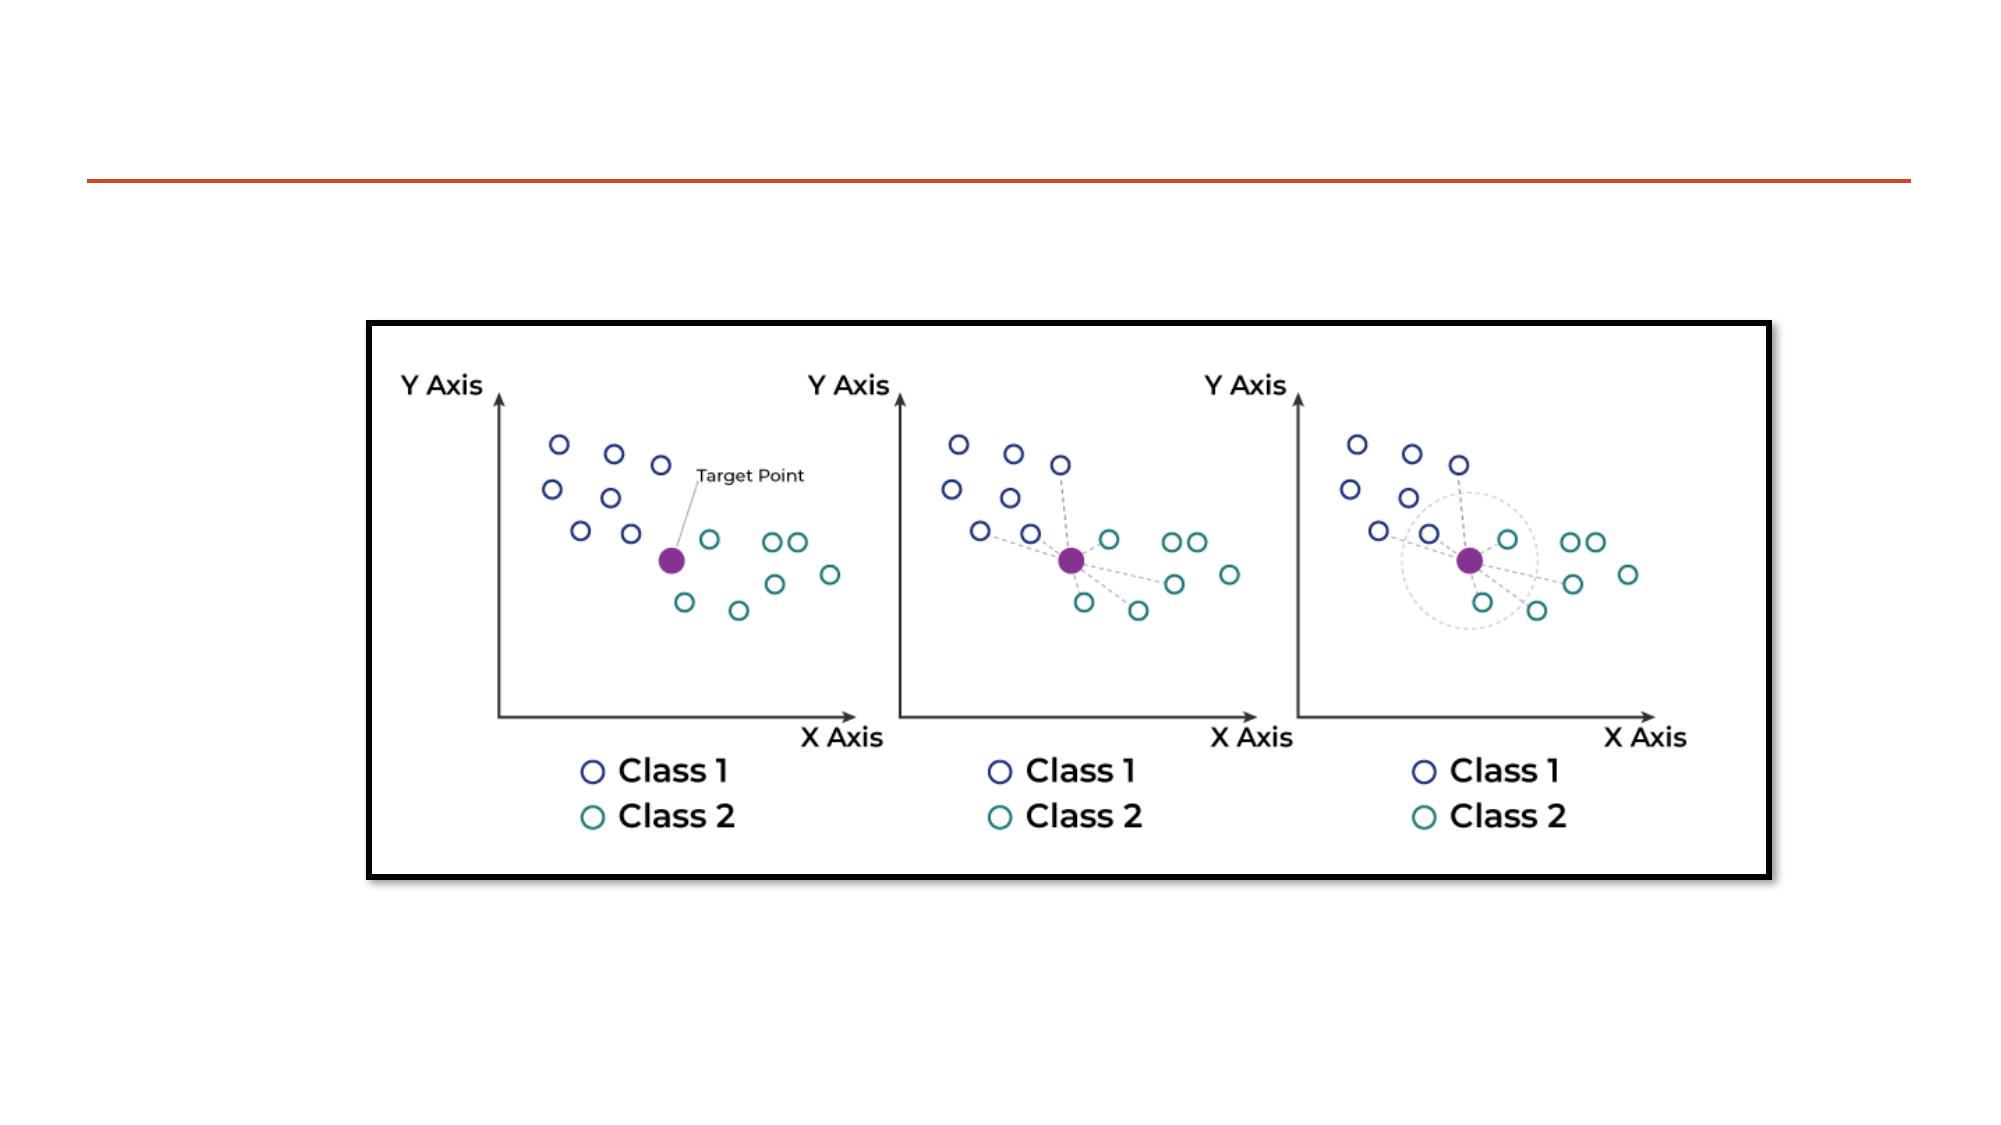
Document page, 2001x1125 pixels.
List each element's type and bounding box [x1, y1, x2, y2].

picture [372, 326, 1766, 875]
